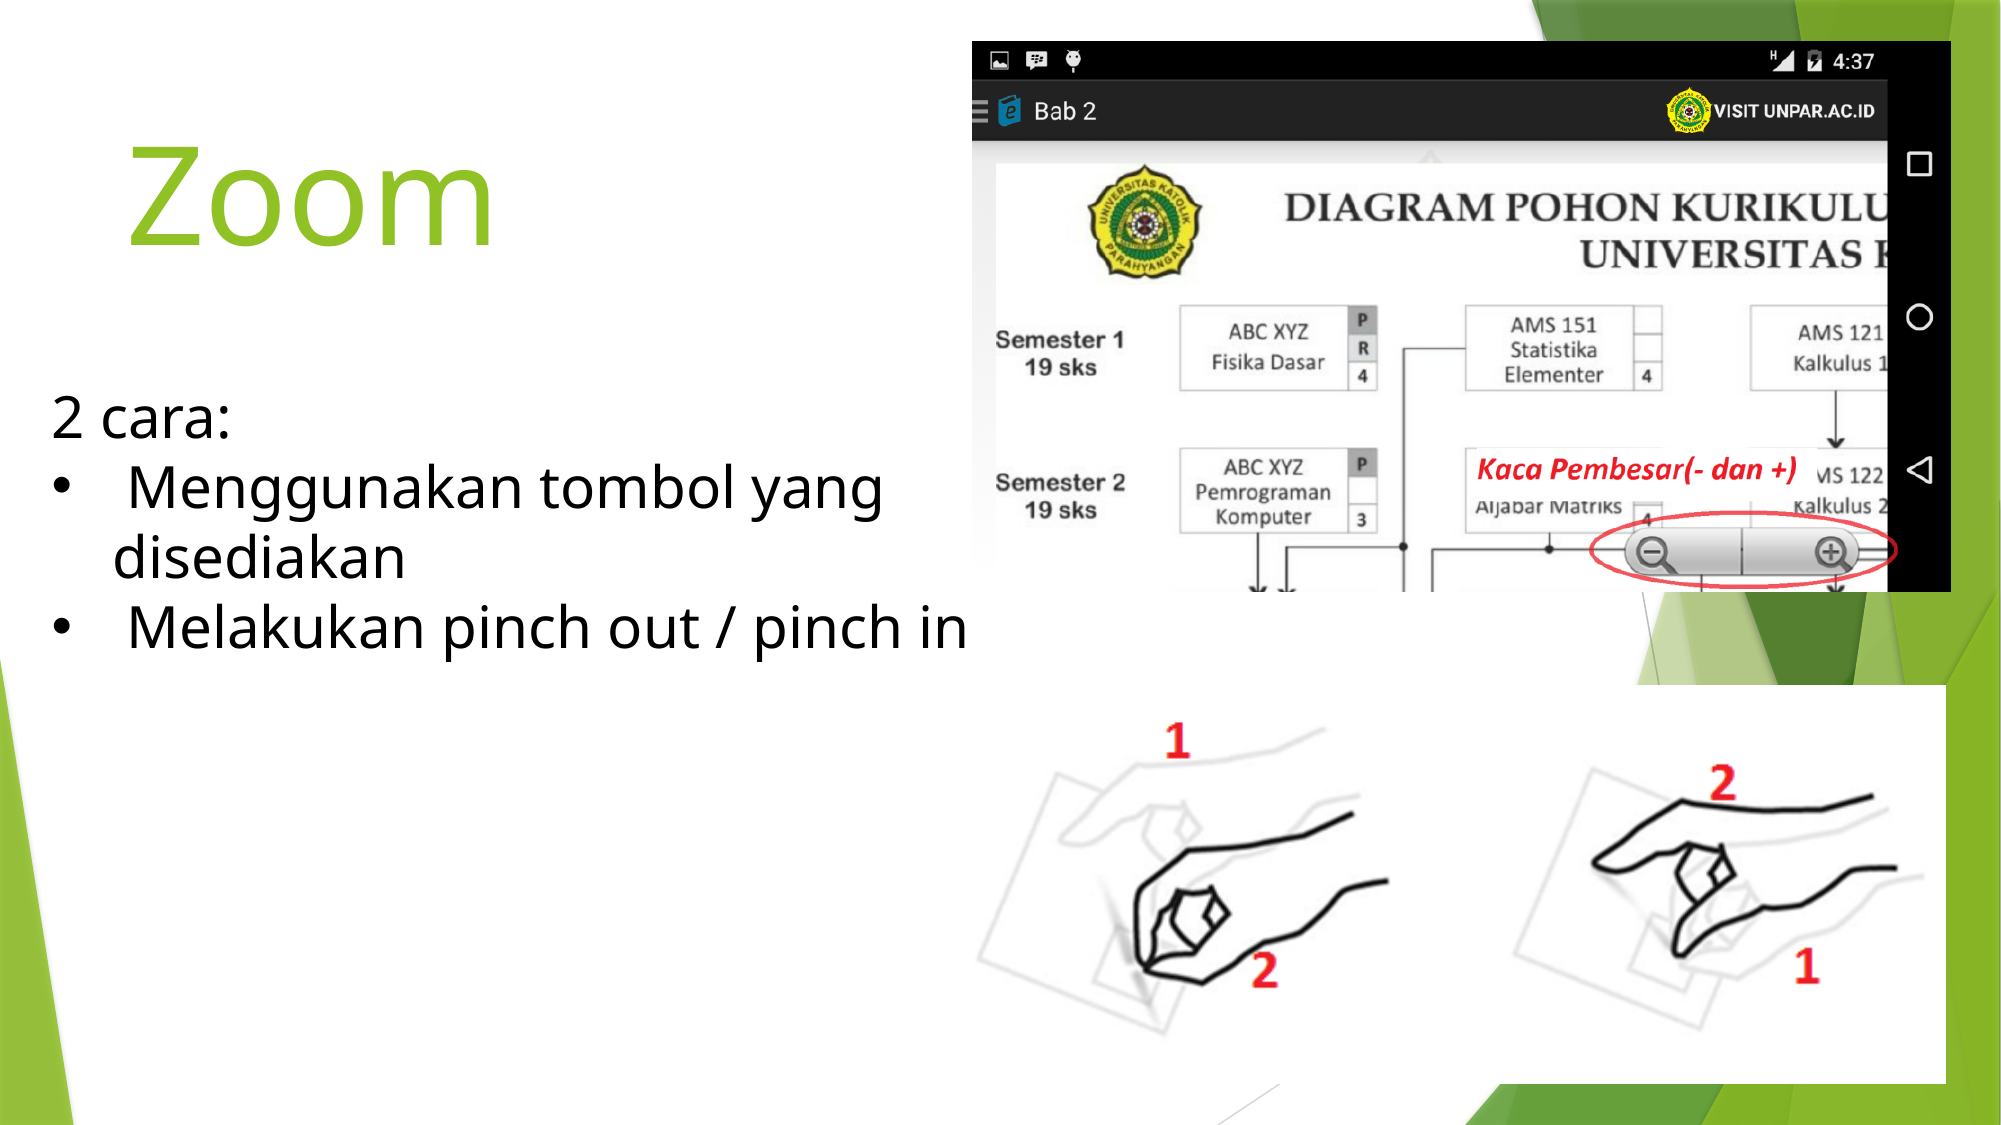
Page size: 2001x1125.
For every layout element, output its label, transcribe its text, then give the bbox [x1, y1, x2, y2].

text_box 2 cara: Menggunakan tombol yang disediakan Melakukan pinch out / pinch in [36, 372, 985, 668]
picture [971, 685, 1946, 1085]
title Zoom [111, 99, 967, 317]
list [971, 41, 1952, 593]
